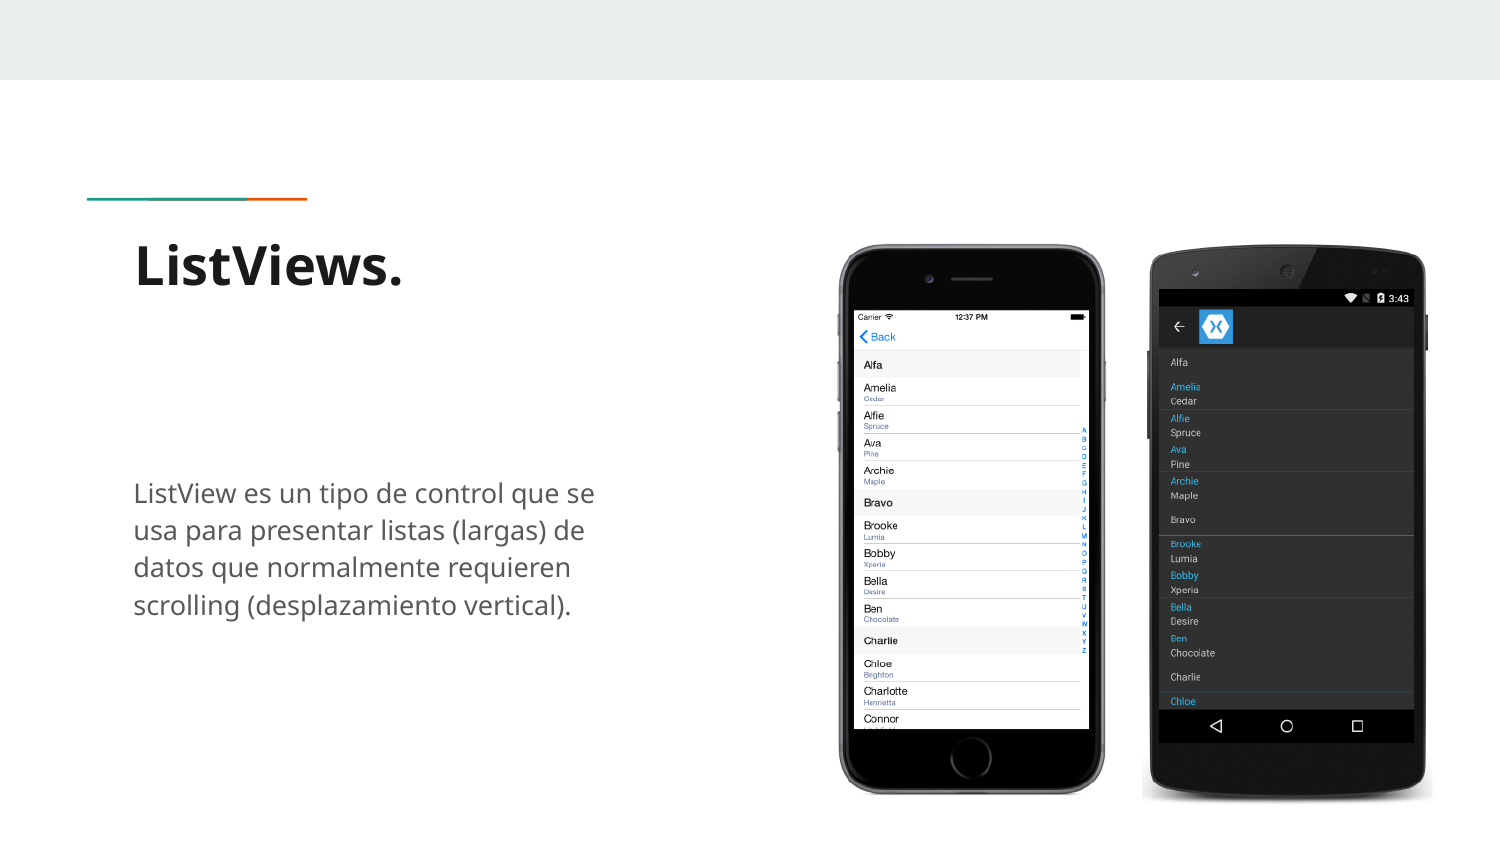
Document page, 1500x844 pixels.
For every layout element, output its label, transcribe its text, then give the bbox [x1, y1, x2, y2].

list ListView es un tipo de control que se usa para presentar listas (largas) de datos que normalmente requieren scrolling (desplazamiento vertical). [118, 456, 660, 753]
picture [825, 231, 1436, 807]
title ListViews. [119, 216, 662, 443]
